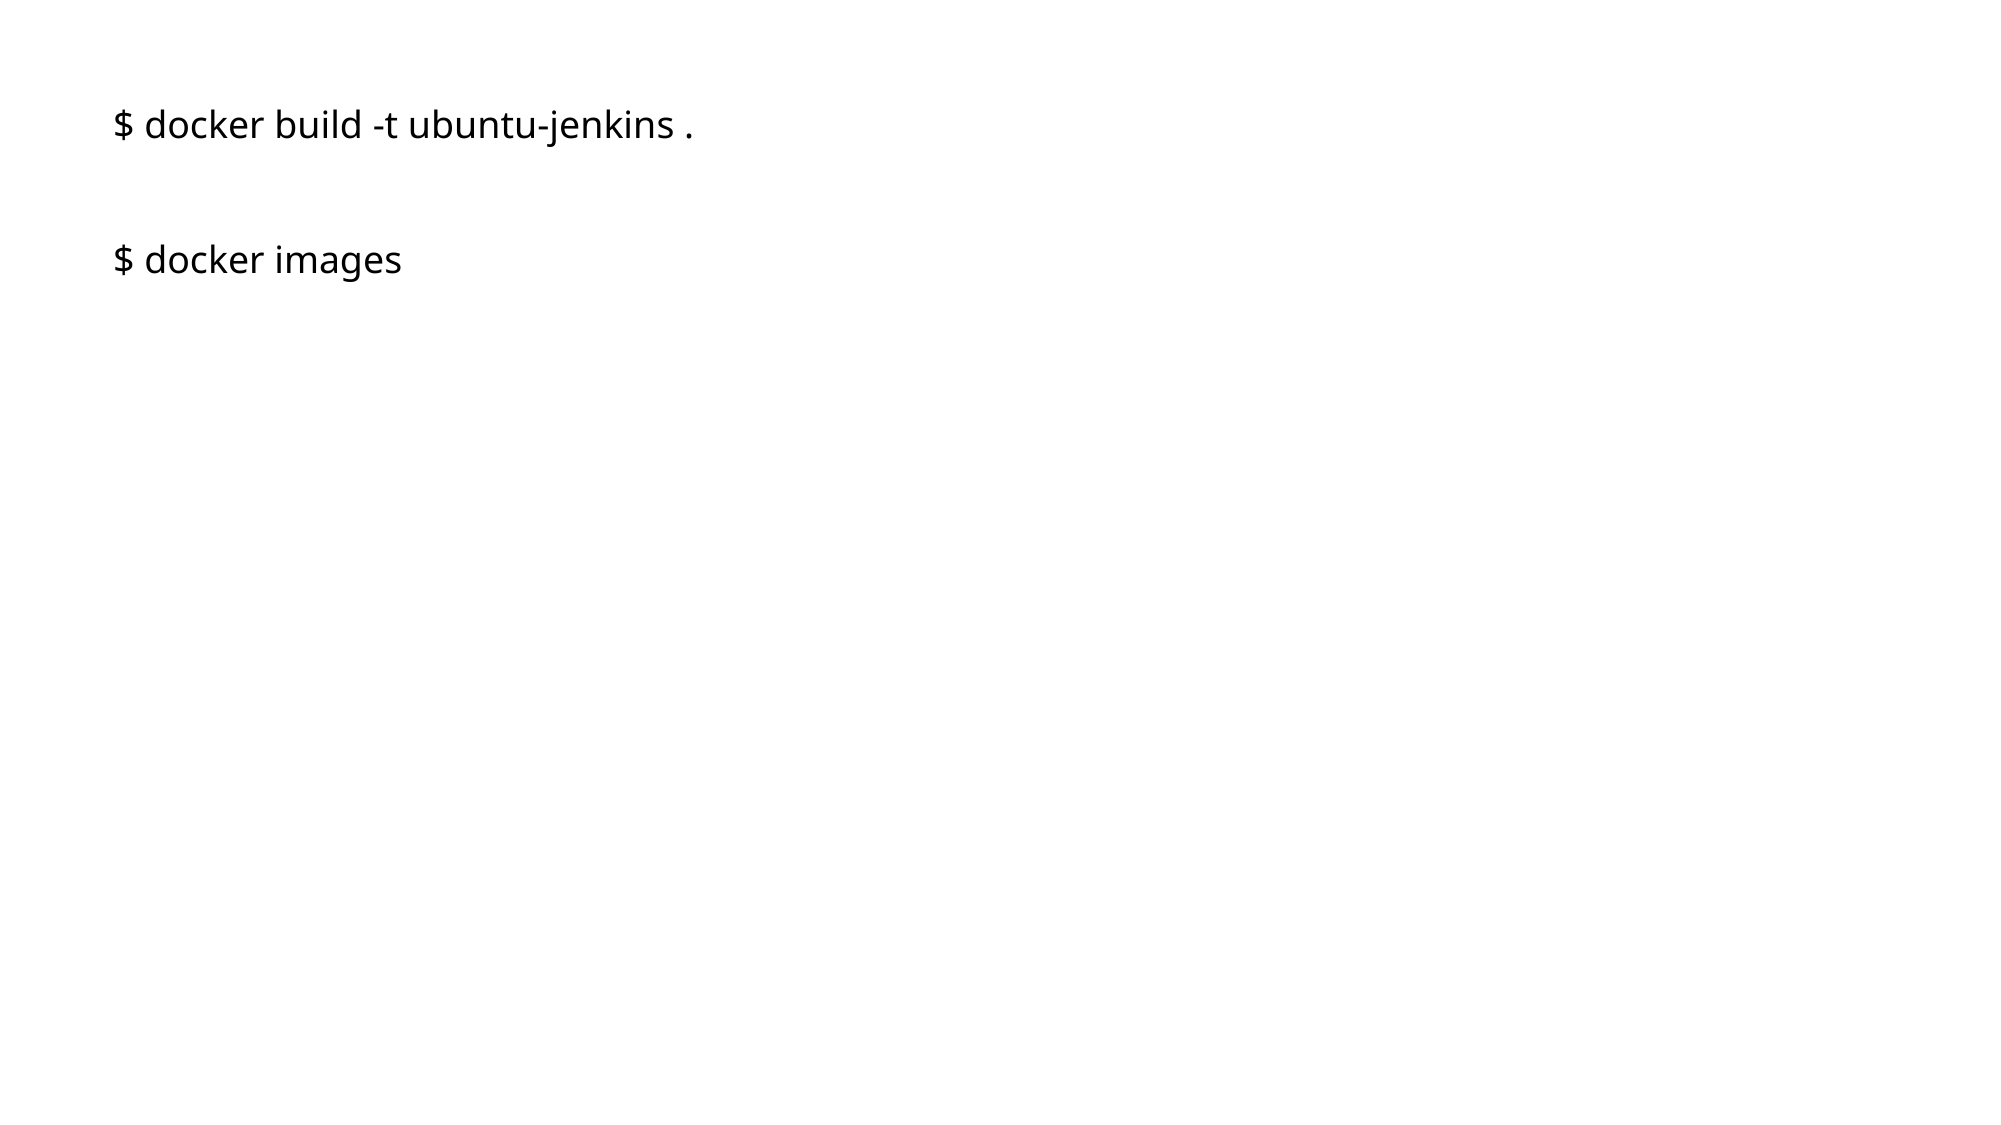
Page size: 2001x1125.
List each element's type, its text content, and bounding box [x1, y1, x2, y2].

text_box $ docker build -t ubuntu-jenkins . $ docker images [98, 93, 1775, 289]
